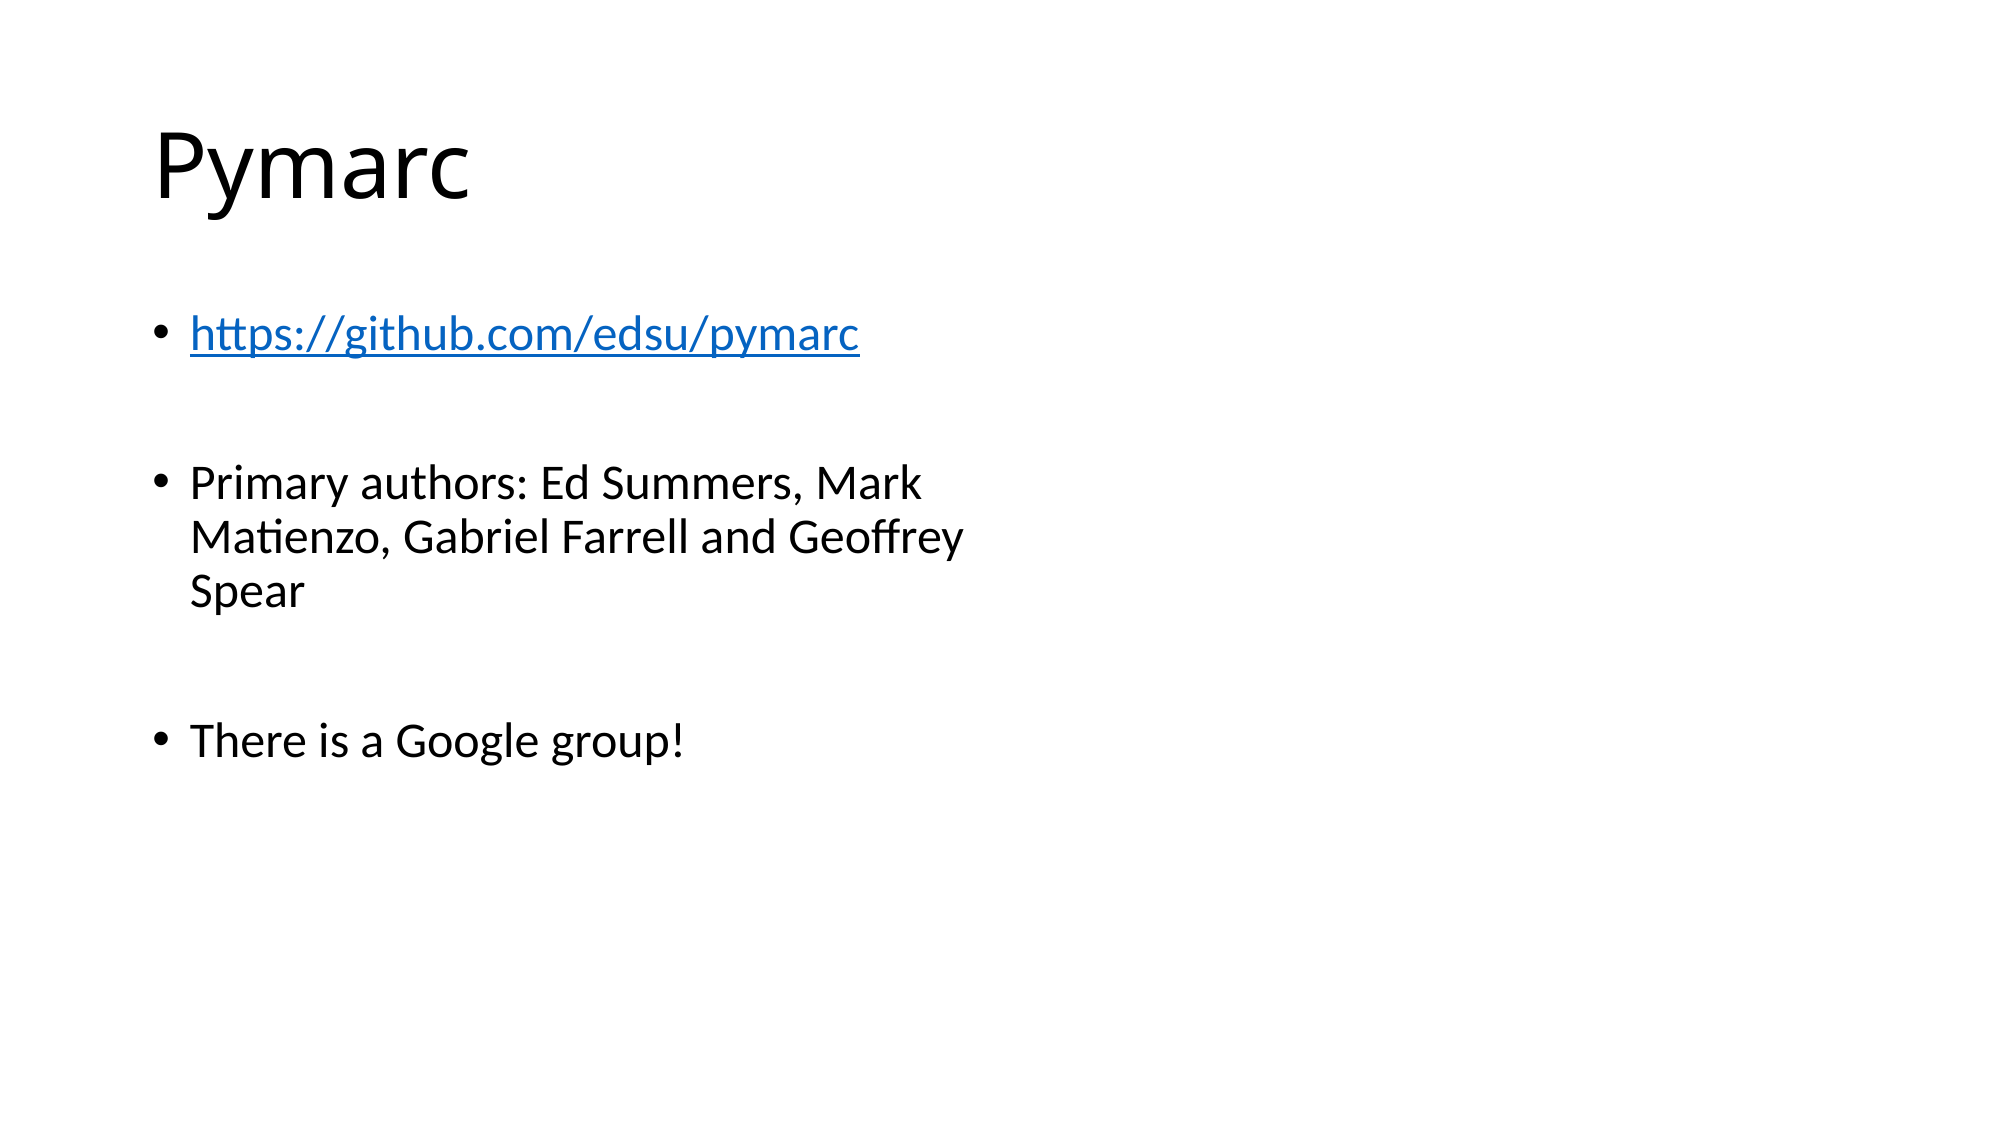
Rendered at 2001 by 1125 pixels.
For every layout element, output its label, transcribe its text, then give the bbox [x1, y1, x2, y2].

title Pymarc [137, 59, 1863, 278]
list https://github.com/edsu/pymarc Primary authors: Ed Summers, Mark Matienzo, Gabriel Farrell and Geoffrey Spear There is a Google group! [137, 299, 988, 1014]
